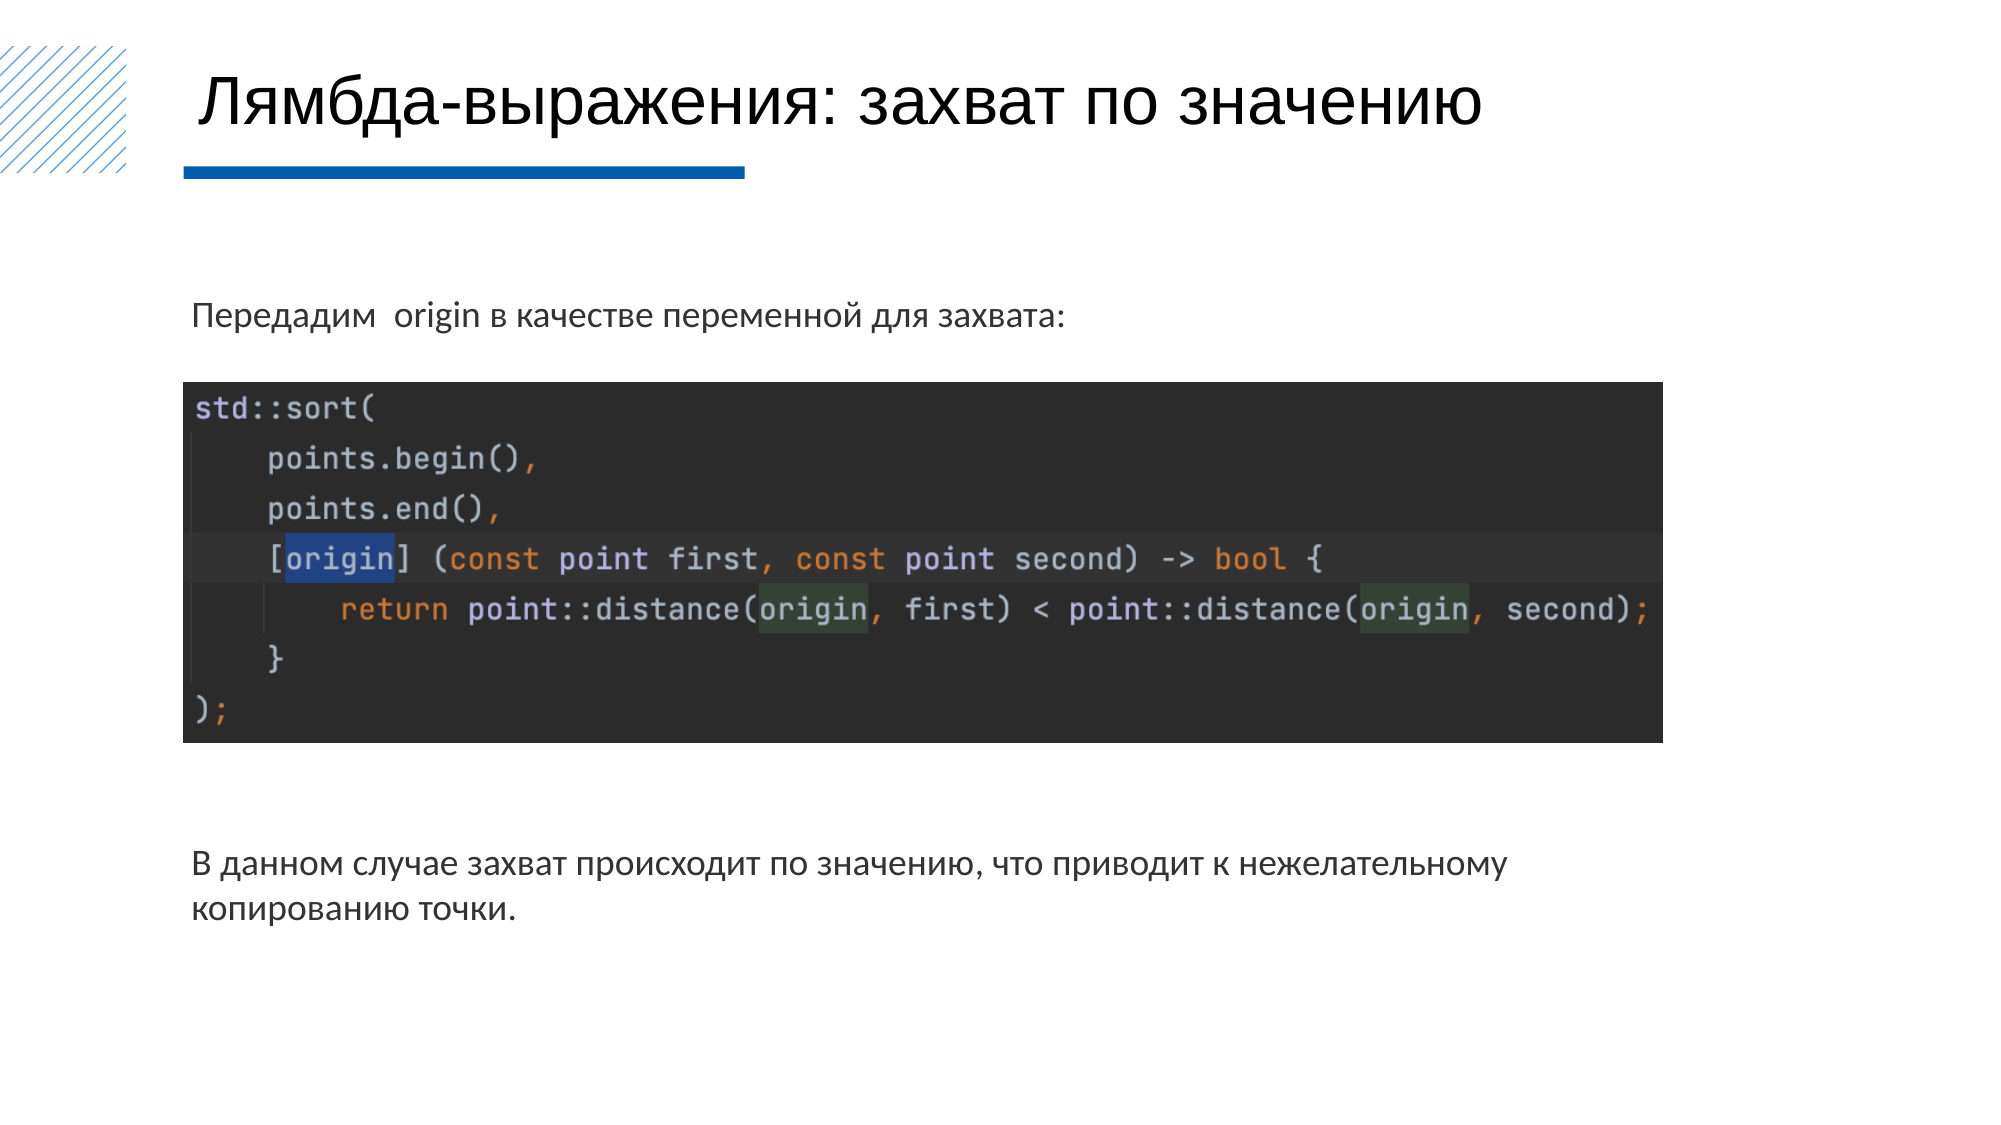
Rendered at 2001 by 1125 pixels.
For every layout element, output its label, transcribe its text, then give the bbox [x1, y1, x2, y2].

picture [0, 46, 126, 173]
list Лямбда-выражения: захват по значению [183, 58, 1780, 149]
picture [183, 382, 1664, 743]
text_box Передадим origin в качестве переменной для захвата: [183, 282, 1847, 342]
text_box В данном случае захват происходит по значению, что приводит к нежелательному копированию точки. [183, 830, 1663, 936]
